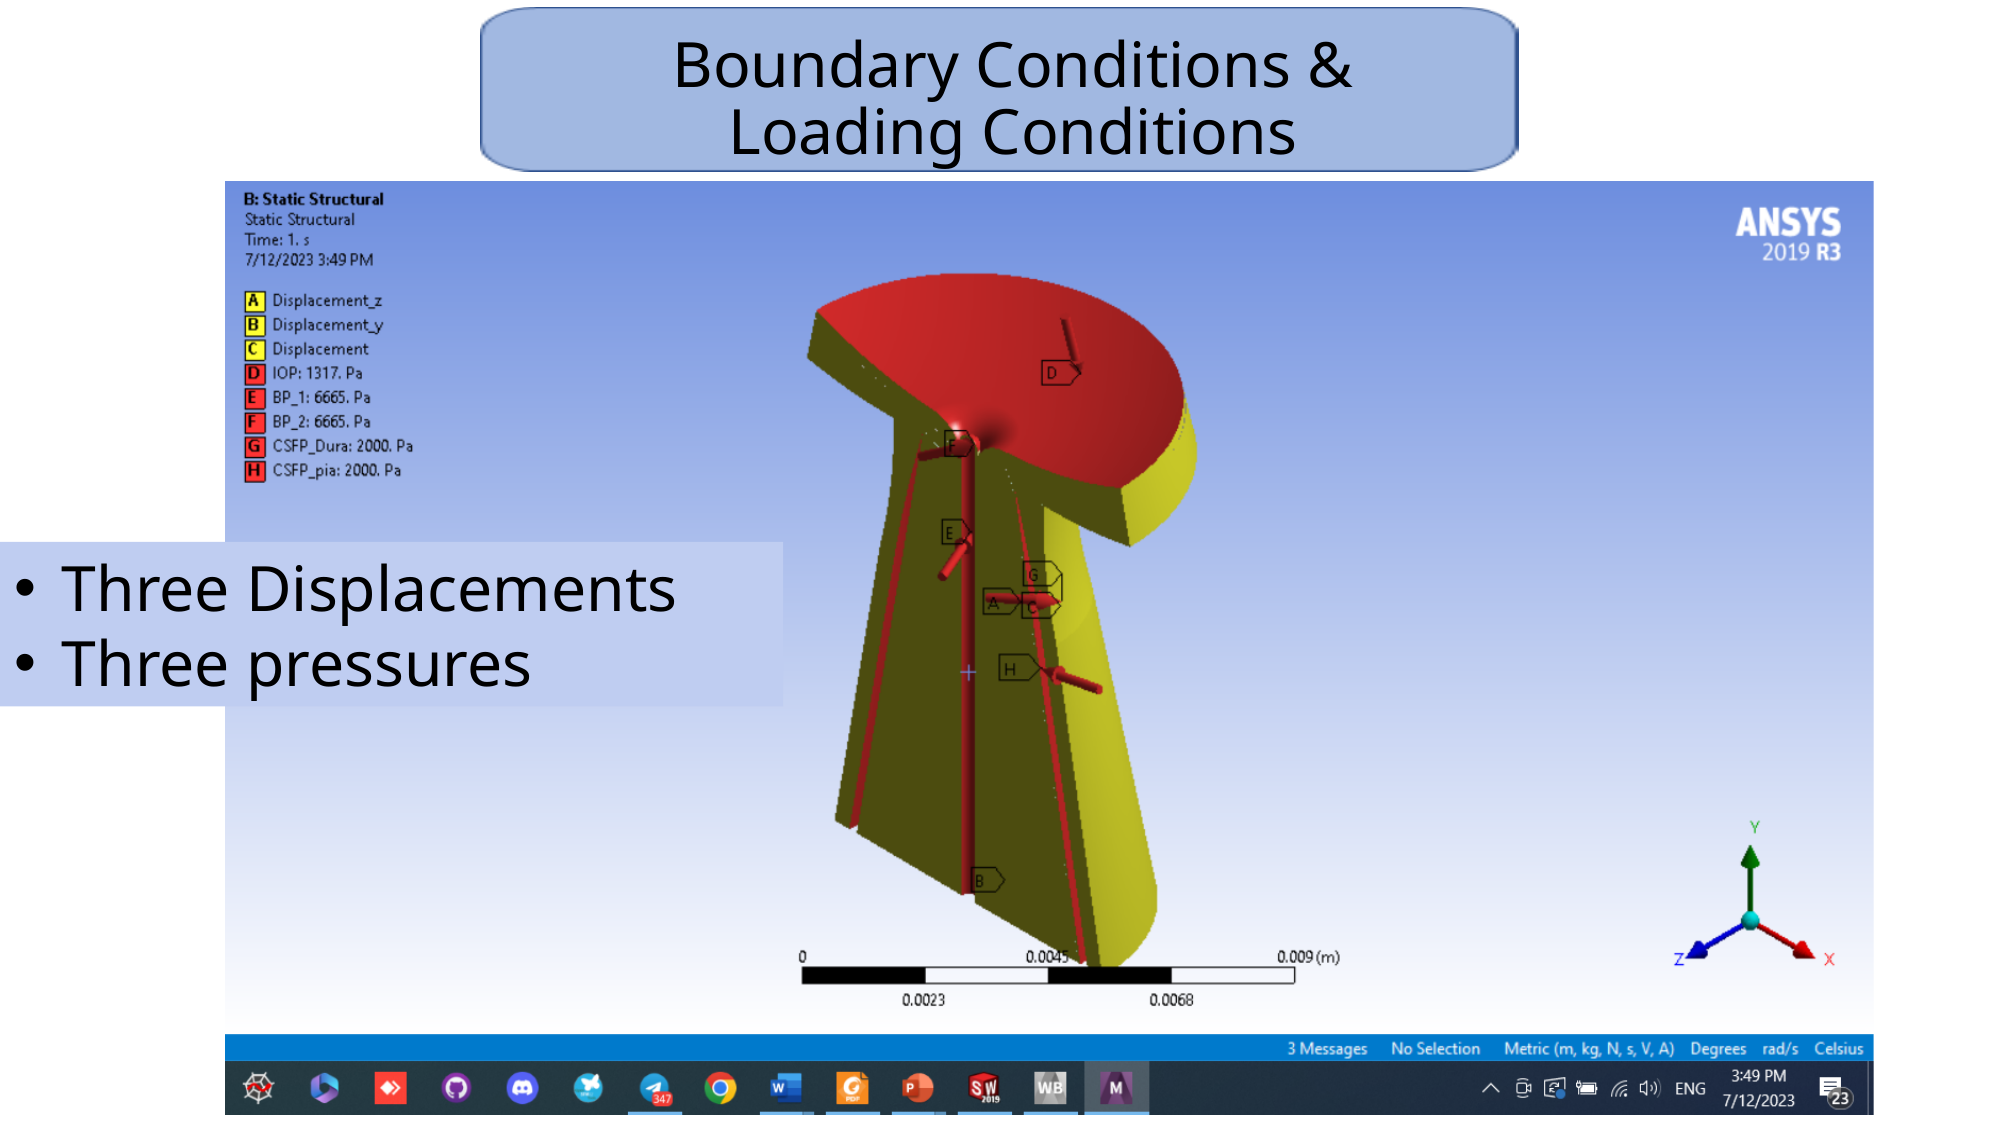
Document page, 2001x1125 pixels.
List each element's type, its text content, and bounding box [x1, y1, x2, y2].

picture [480, 7, 1520, 172]
picture [224, 181, 1874, 1115]
text_box Three Displacements Three pressures [0, 541, 219, 707]
